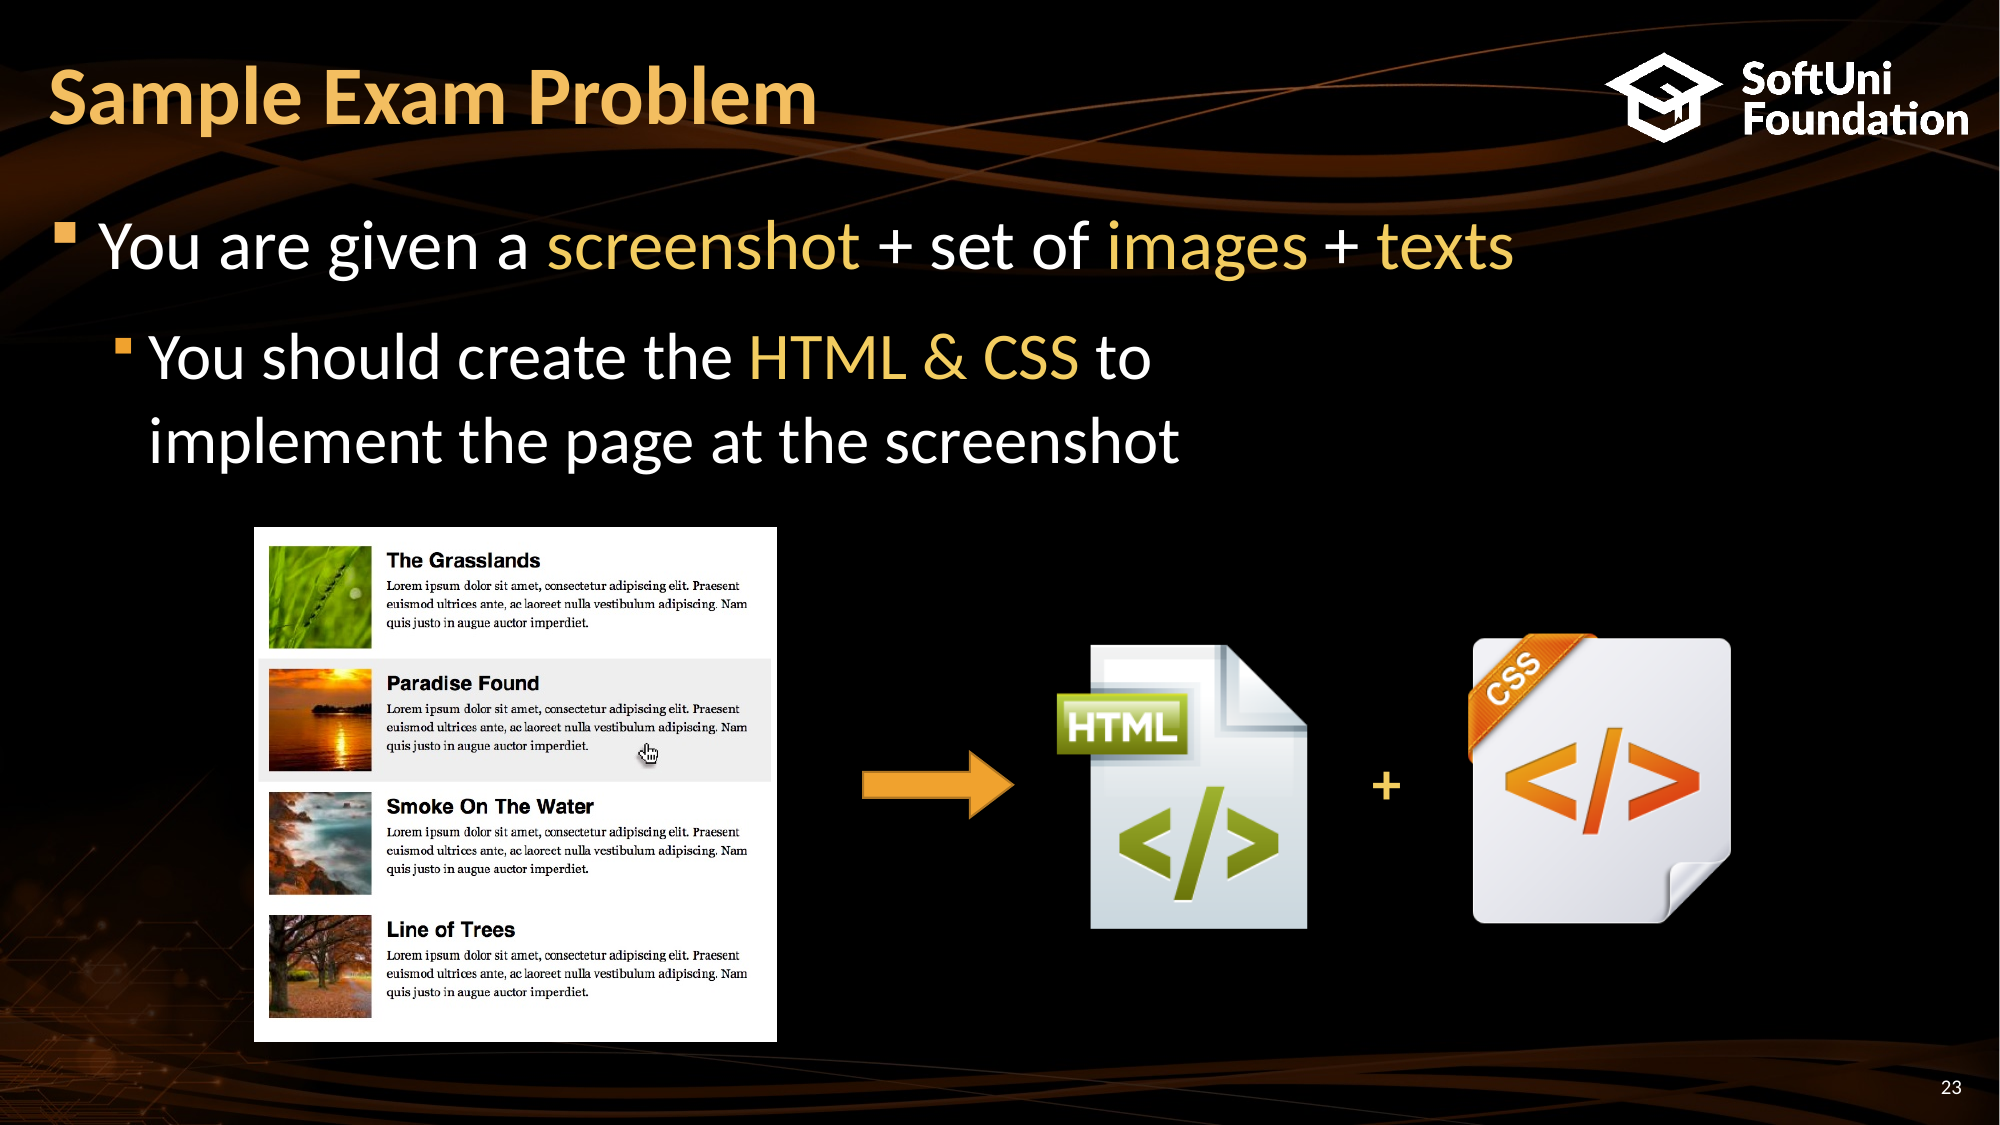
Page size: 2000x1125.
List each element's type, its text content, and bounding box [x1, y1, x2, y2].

picture [0, 0, 2000, 1125]
list You are given a screenshot + set of images + texts You should create the HTML & CSS to implement the page at the screenshot [31, 188, 1968, 1103]
title Sample Exam Problem [30, 6, 1602, 189]
text_box [862, 749, 1015, 820]
text_box + [1358, 739, 1417, 824]
